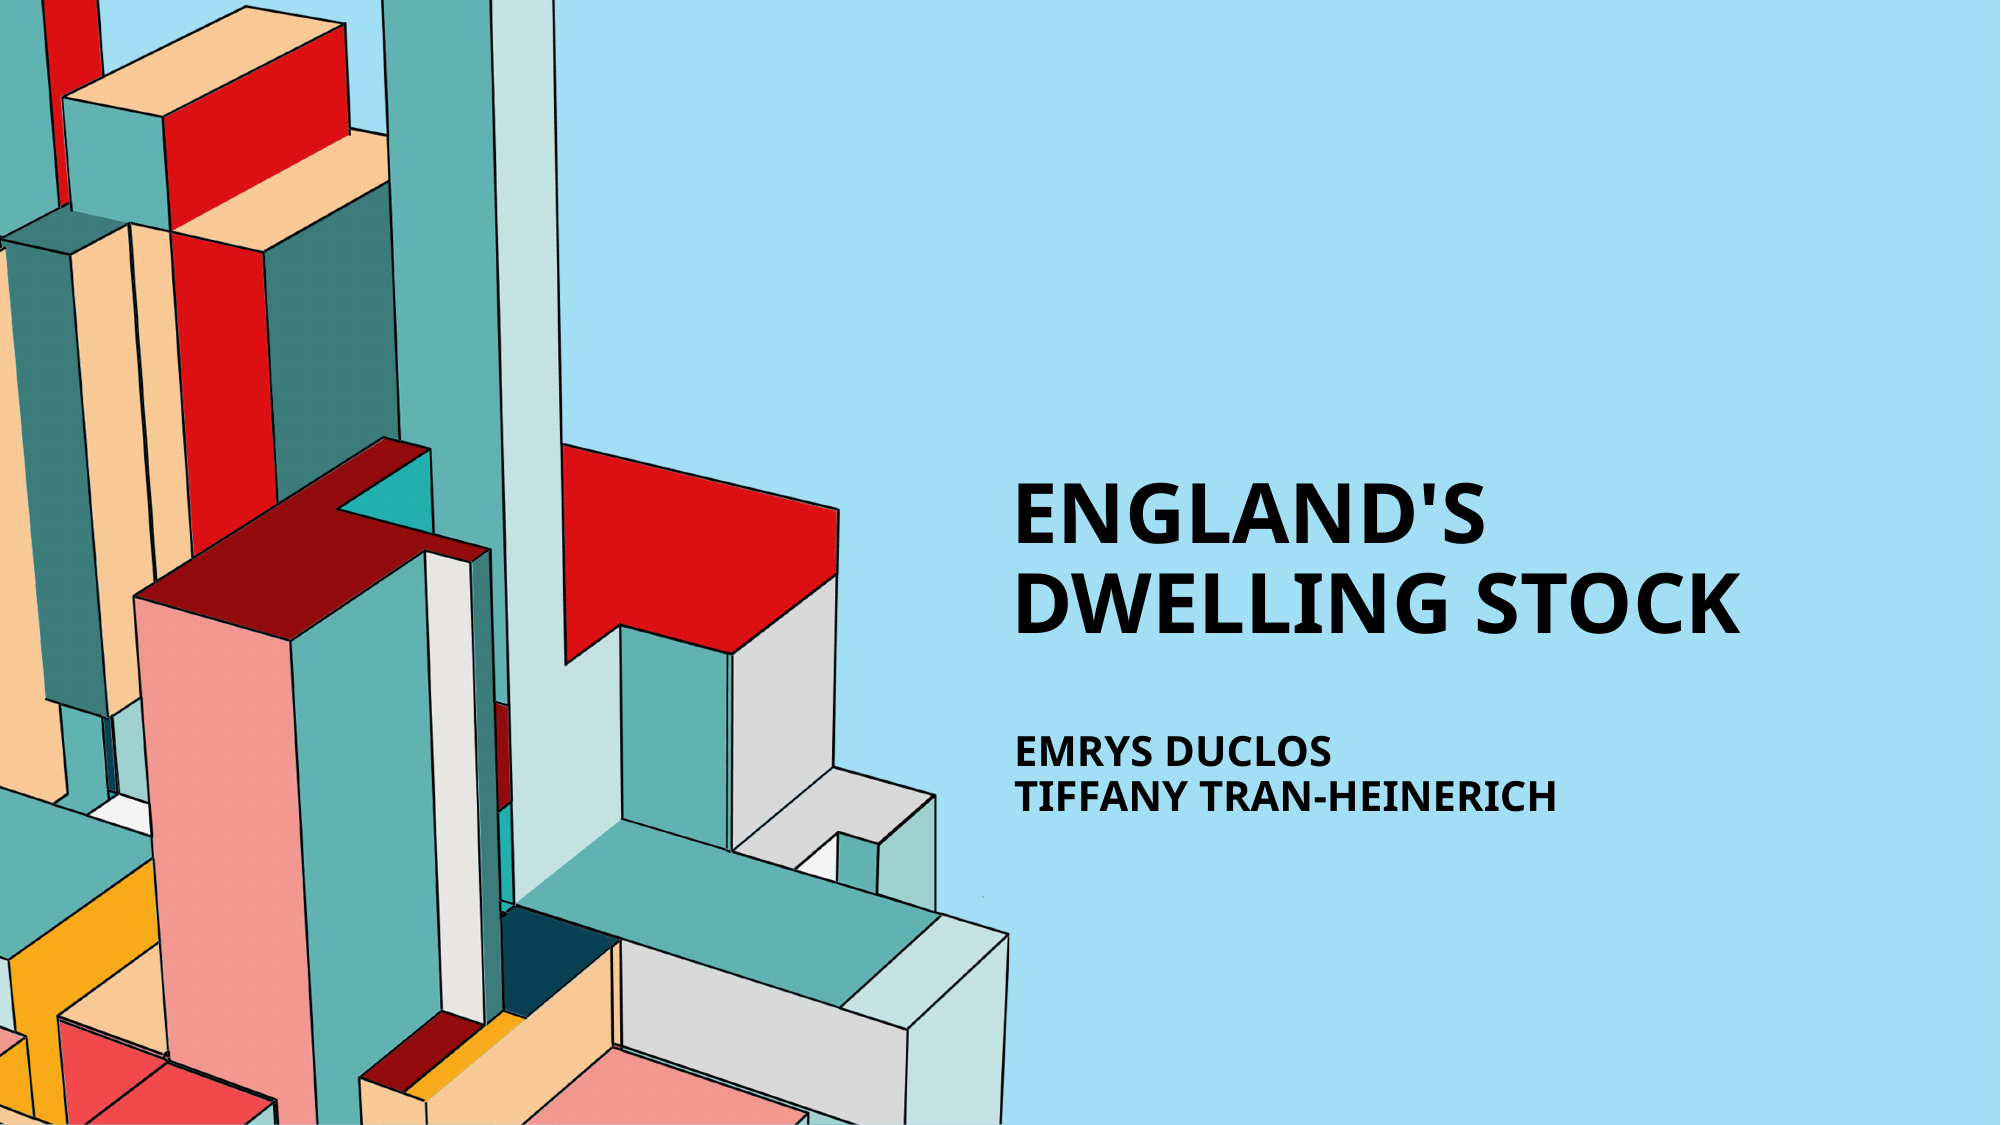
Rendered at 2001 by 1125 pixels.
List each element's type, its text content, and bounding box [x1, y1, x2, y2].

text_box Emrys duclos Tiffany Tran-Heinerich [999, 723, 1848, 883]
title England's dwelling stock [996, 157, 1853, 659]
picture [0, 0, 1010, 1125]
